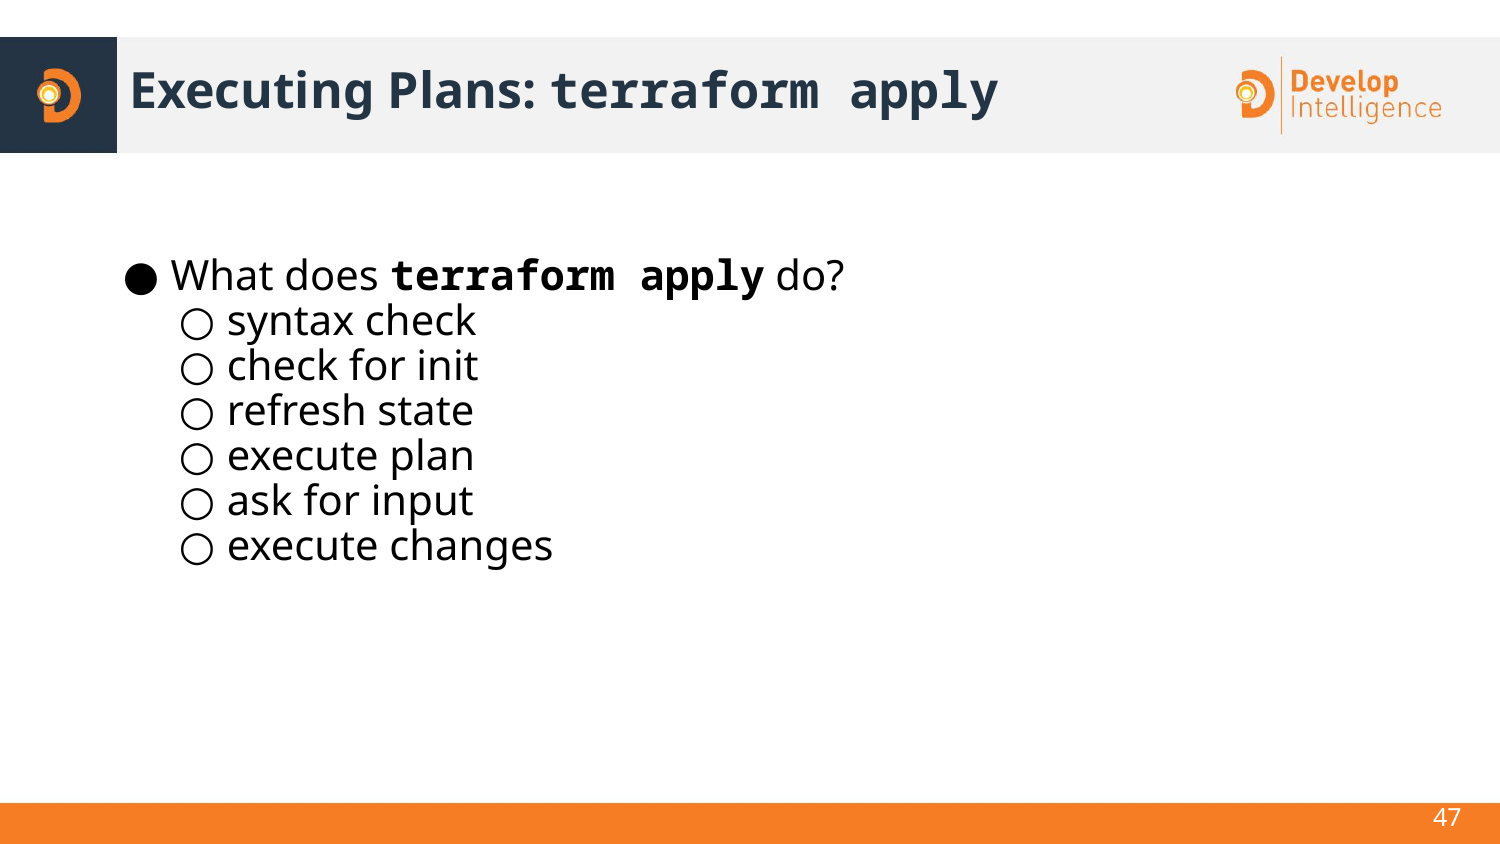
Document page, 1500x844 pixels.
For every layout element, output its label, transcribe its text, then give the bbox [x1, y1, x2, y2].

slide_number 47 [1396, 800, 1499, 838]
title Executing Plans: terraform apply [118, 36, 1500, 148]
list What does terraform apply do? syntax check check for init refresh state execute plan ask for input execute changes [103, 198, 1397, 694]
picture [0, 0, 1500, 844]
